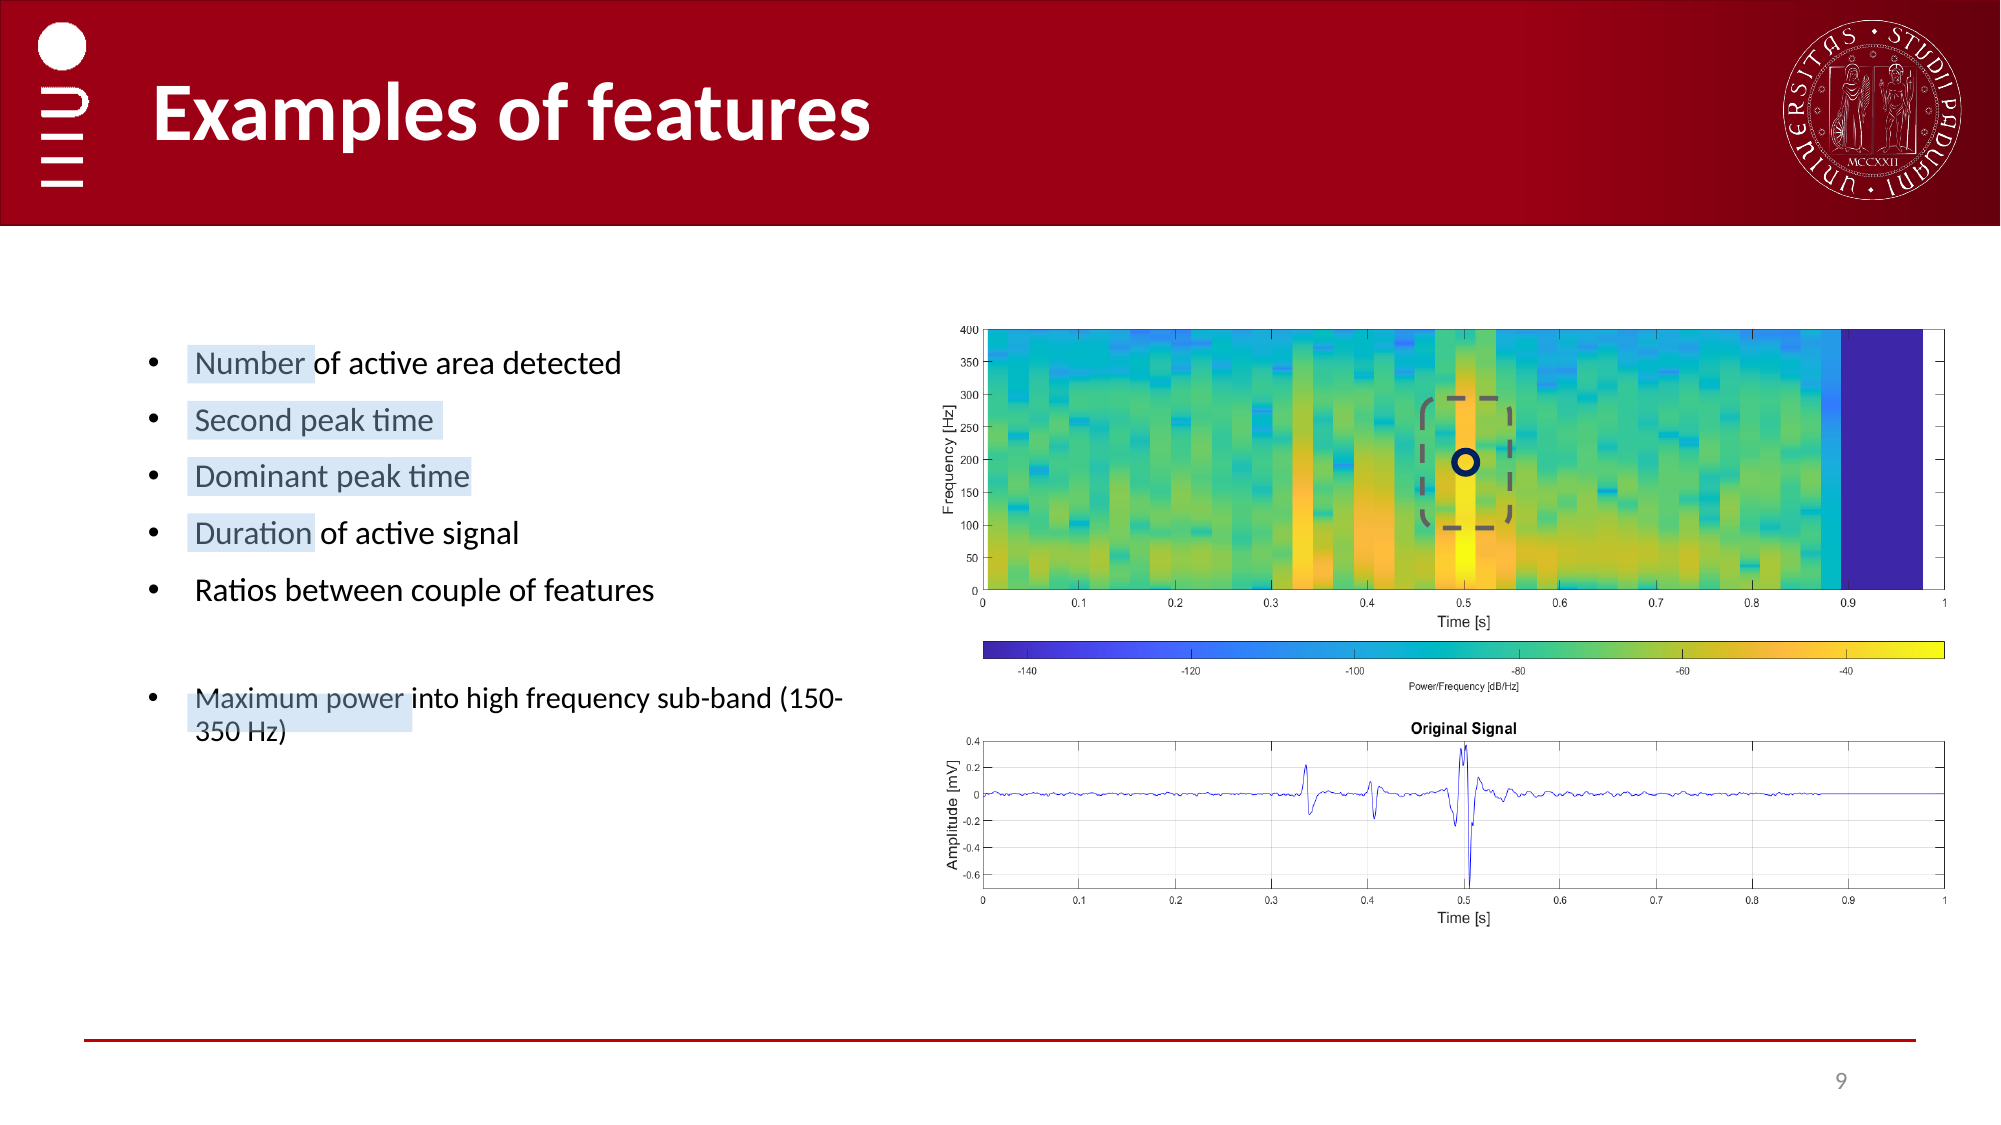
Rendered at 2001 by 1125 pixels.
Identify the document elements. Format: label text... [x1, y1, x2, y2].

text_box [186, 456, 472, 497]
text_box [186, 693, 413, 733]
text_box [919, 295, 1968, 894]
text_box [1422, 398, 1510, 528]
title Examples of features [137, 34, 1763, 194]
text_box [186, 344, 316, 384]
slide_number 9 [1412, 1049, 1863, 1110]
text_box [186, 512, 316, 553]
text_box [186, 400, 444, 441]
picture [1783, 20, 1963, 200]
picture [933, 326, 1954, 933]
